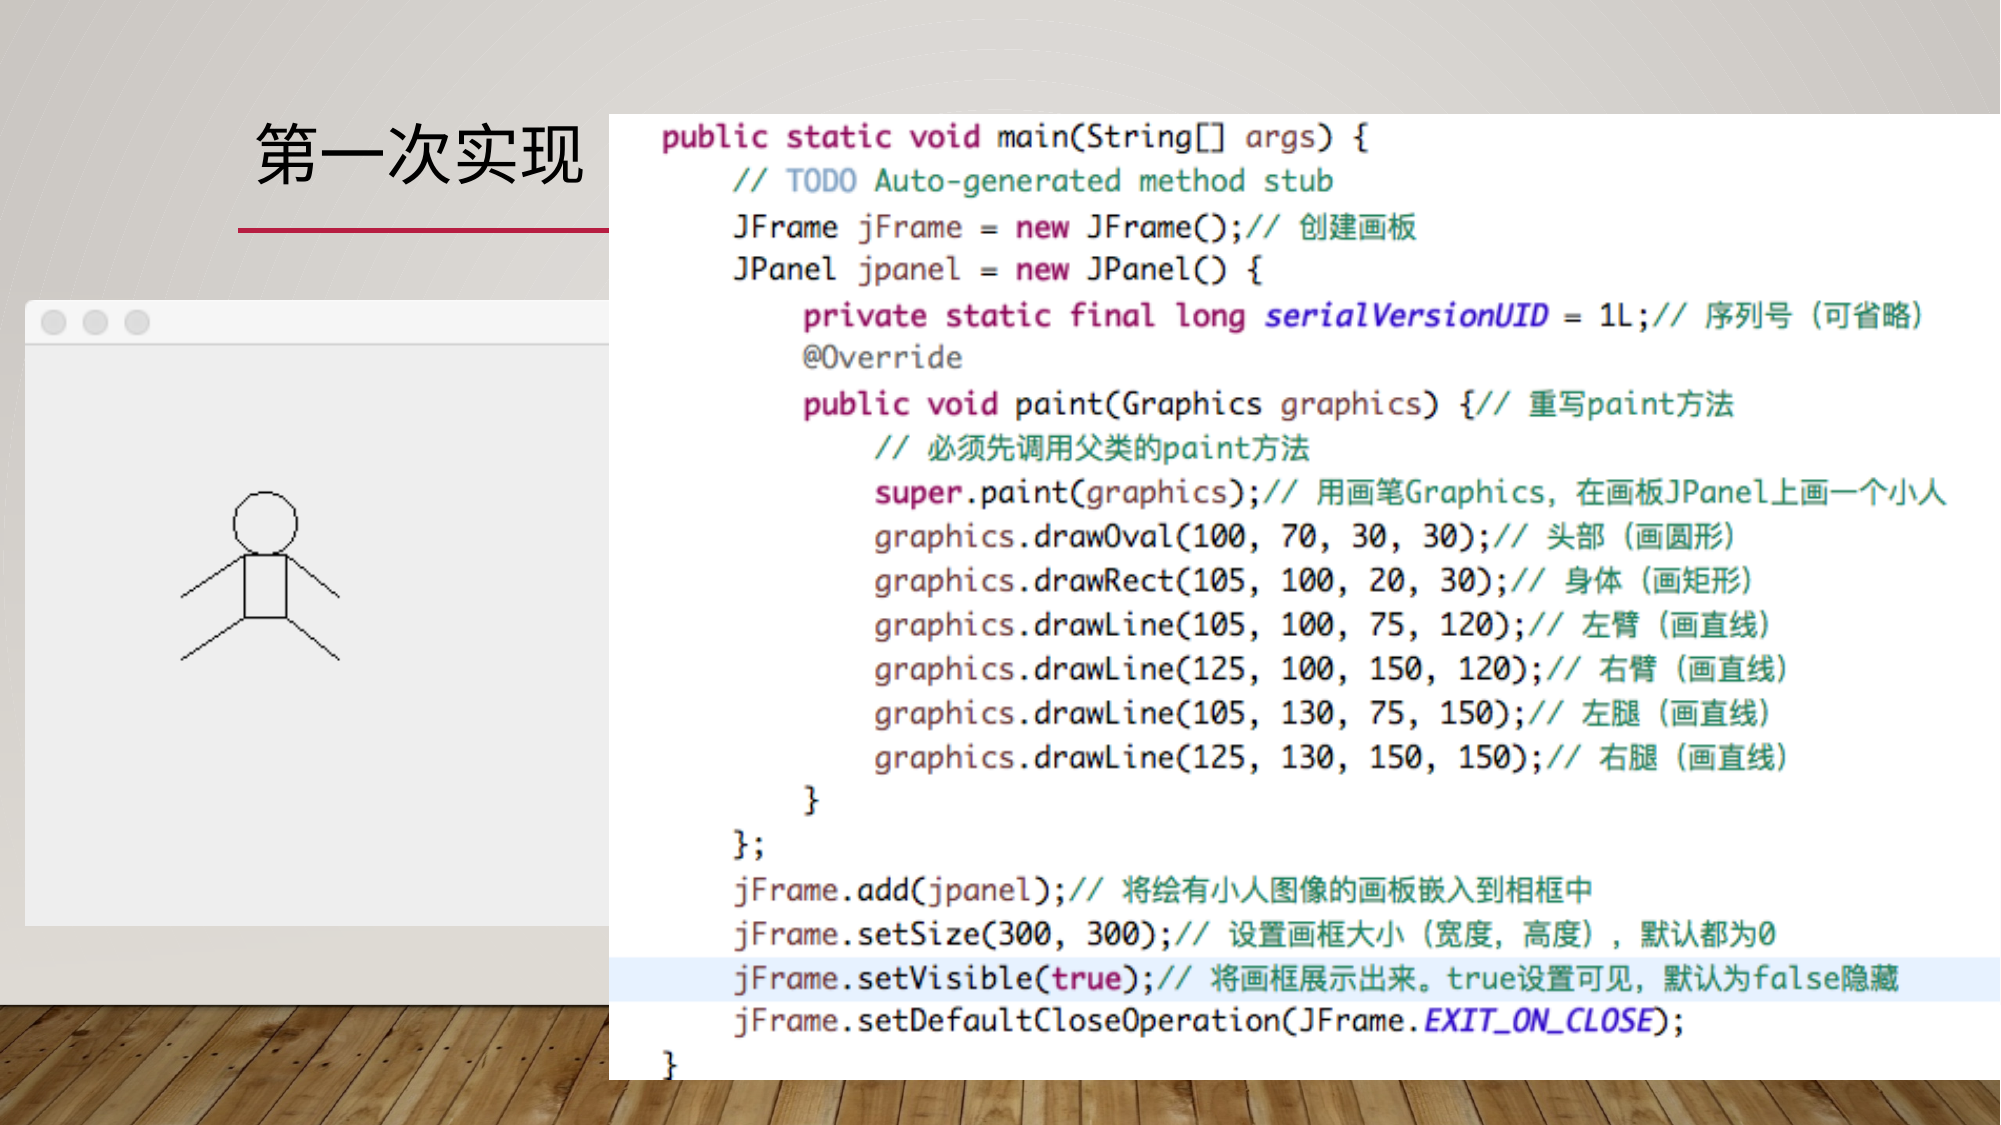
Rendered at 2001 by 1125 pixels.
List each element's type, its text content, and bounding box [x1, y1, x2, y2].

picture [0, 113, 2000, 1125]
title 第一次实现 [238, 114, 609, 231]
